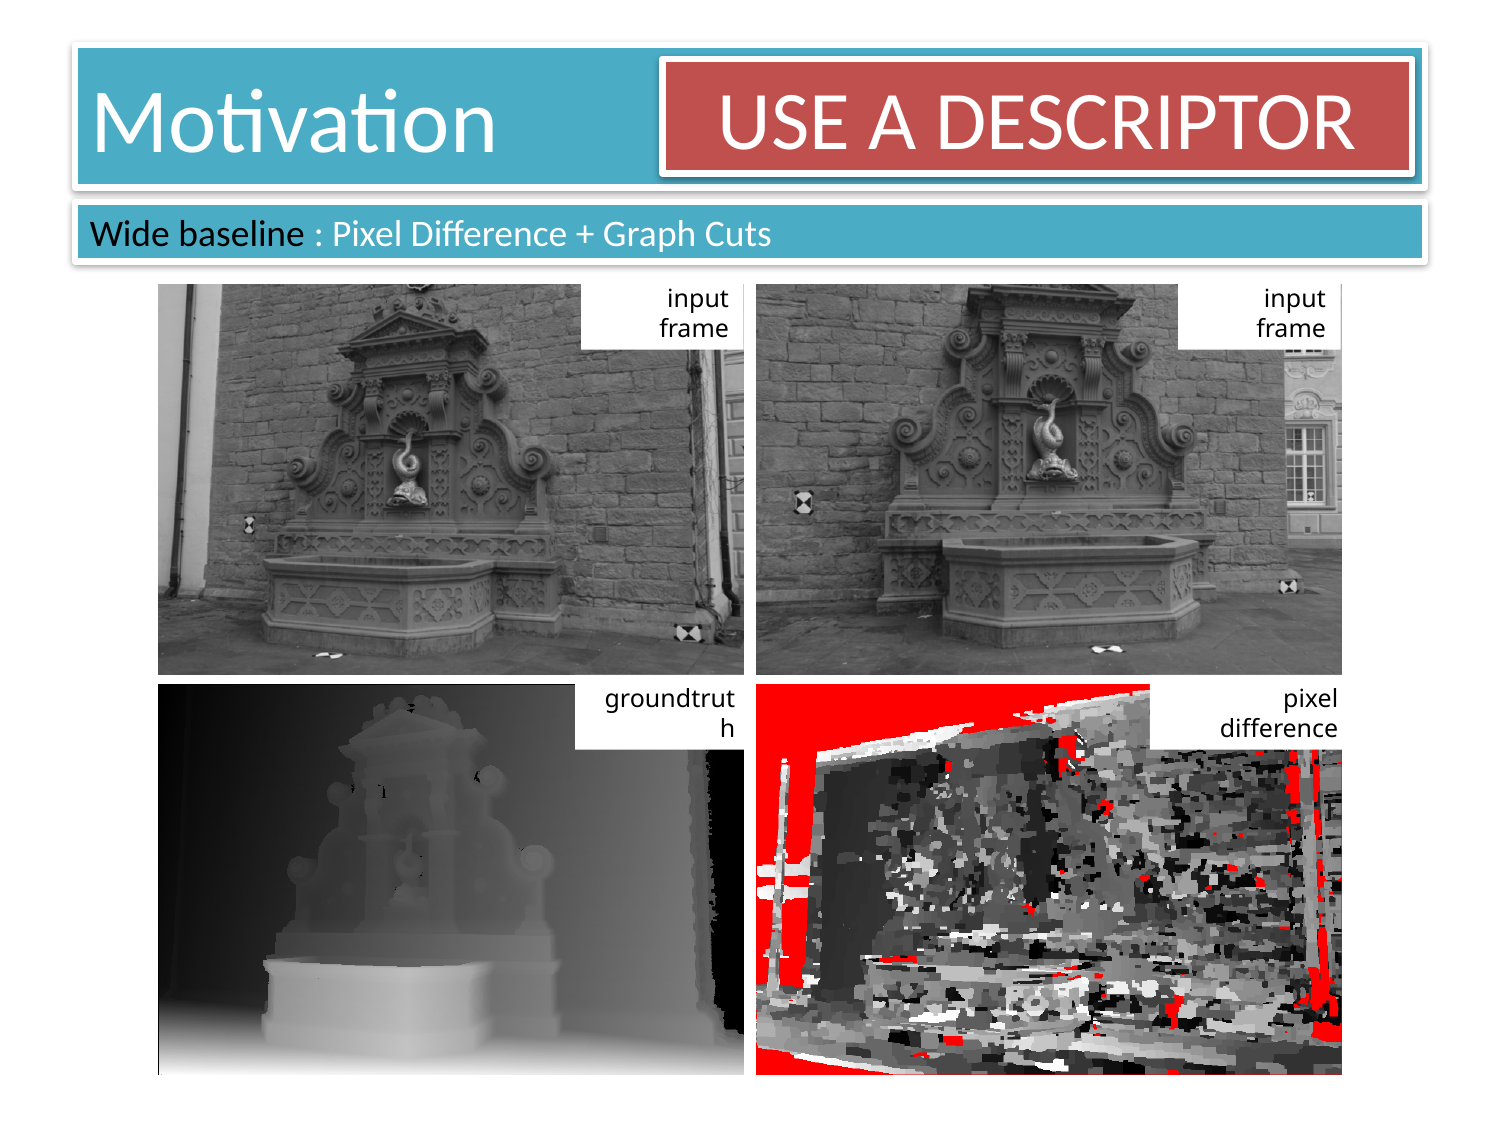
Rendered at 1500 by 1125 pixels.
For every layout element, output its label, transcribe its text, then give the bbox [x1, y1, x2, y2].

text_box input frame [581, 274, 744, 283]
text_box pixel difference [1346, 674, 1354, 750]
text_box Wide baseline : Pixel Difference + Graph Cuts [72, 199, 1428, 265]
text_box input frame [1178, 274, 1341, 284]
title Motivation [72, 42, 1428, 191]
text_box USE A DESCRIPTOR [659, 56, 1415, 177]
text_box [158, 284, 1342, 1076]
